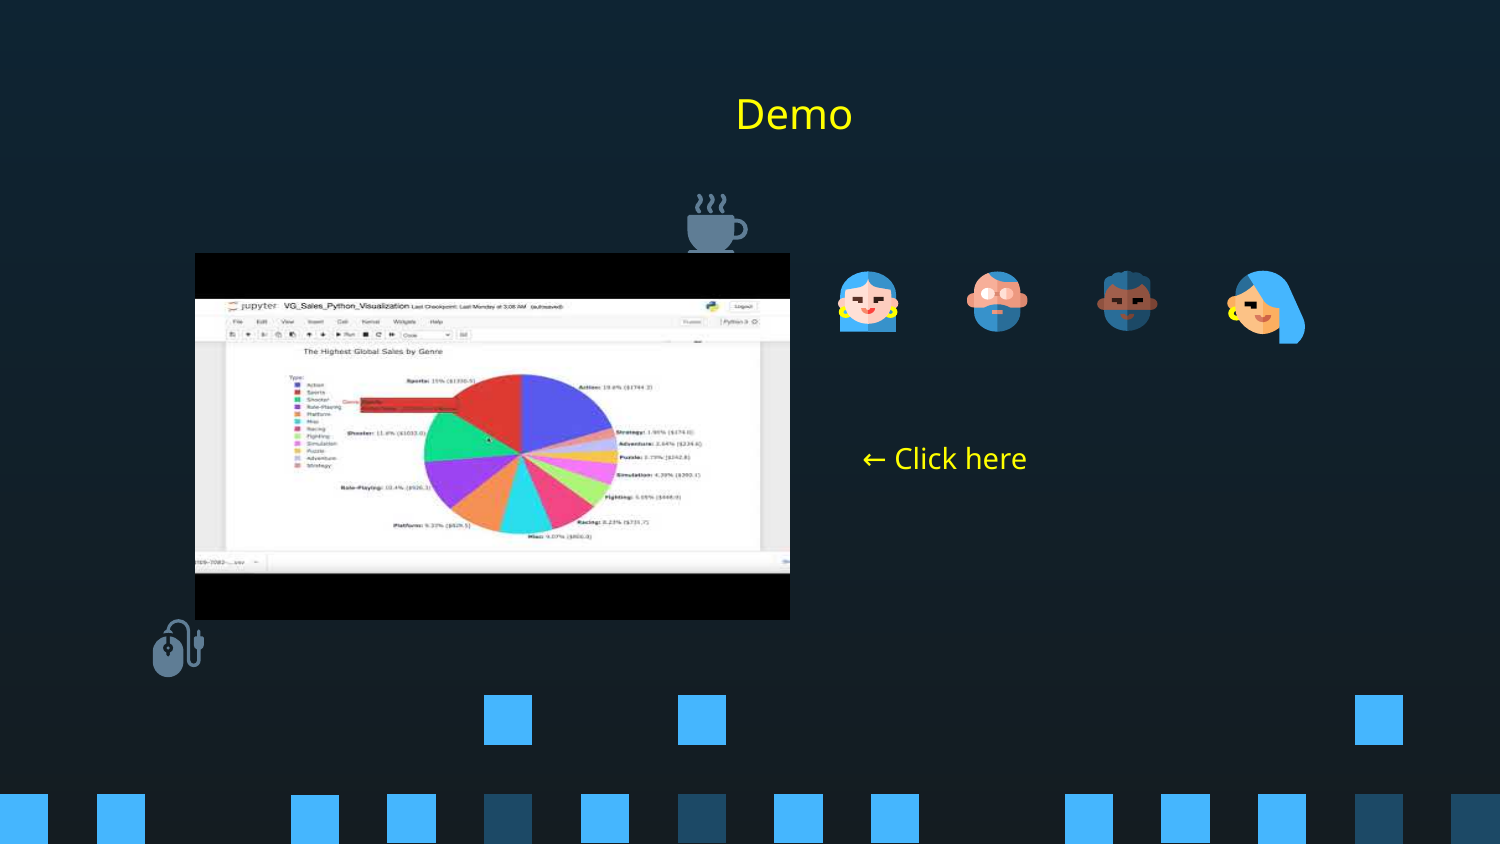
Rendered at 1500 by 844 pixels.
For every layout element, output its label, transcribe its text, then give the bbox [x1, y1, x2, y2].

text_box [687, 193, 749, 252]
text_box ← Click here [839, 355, 1305, 564]
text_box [966, 271, 1028, 332]
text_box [1226, 270, 1306, 344]
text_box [152, 618, 205, 678]
picture [194, 253, 790, 620]
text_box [837, 271, 899, 332]
title Demo [161, 85, 1427, 141]
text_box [1096, 270, 1158, 332]
